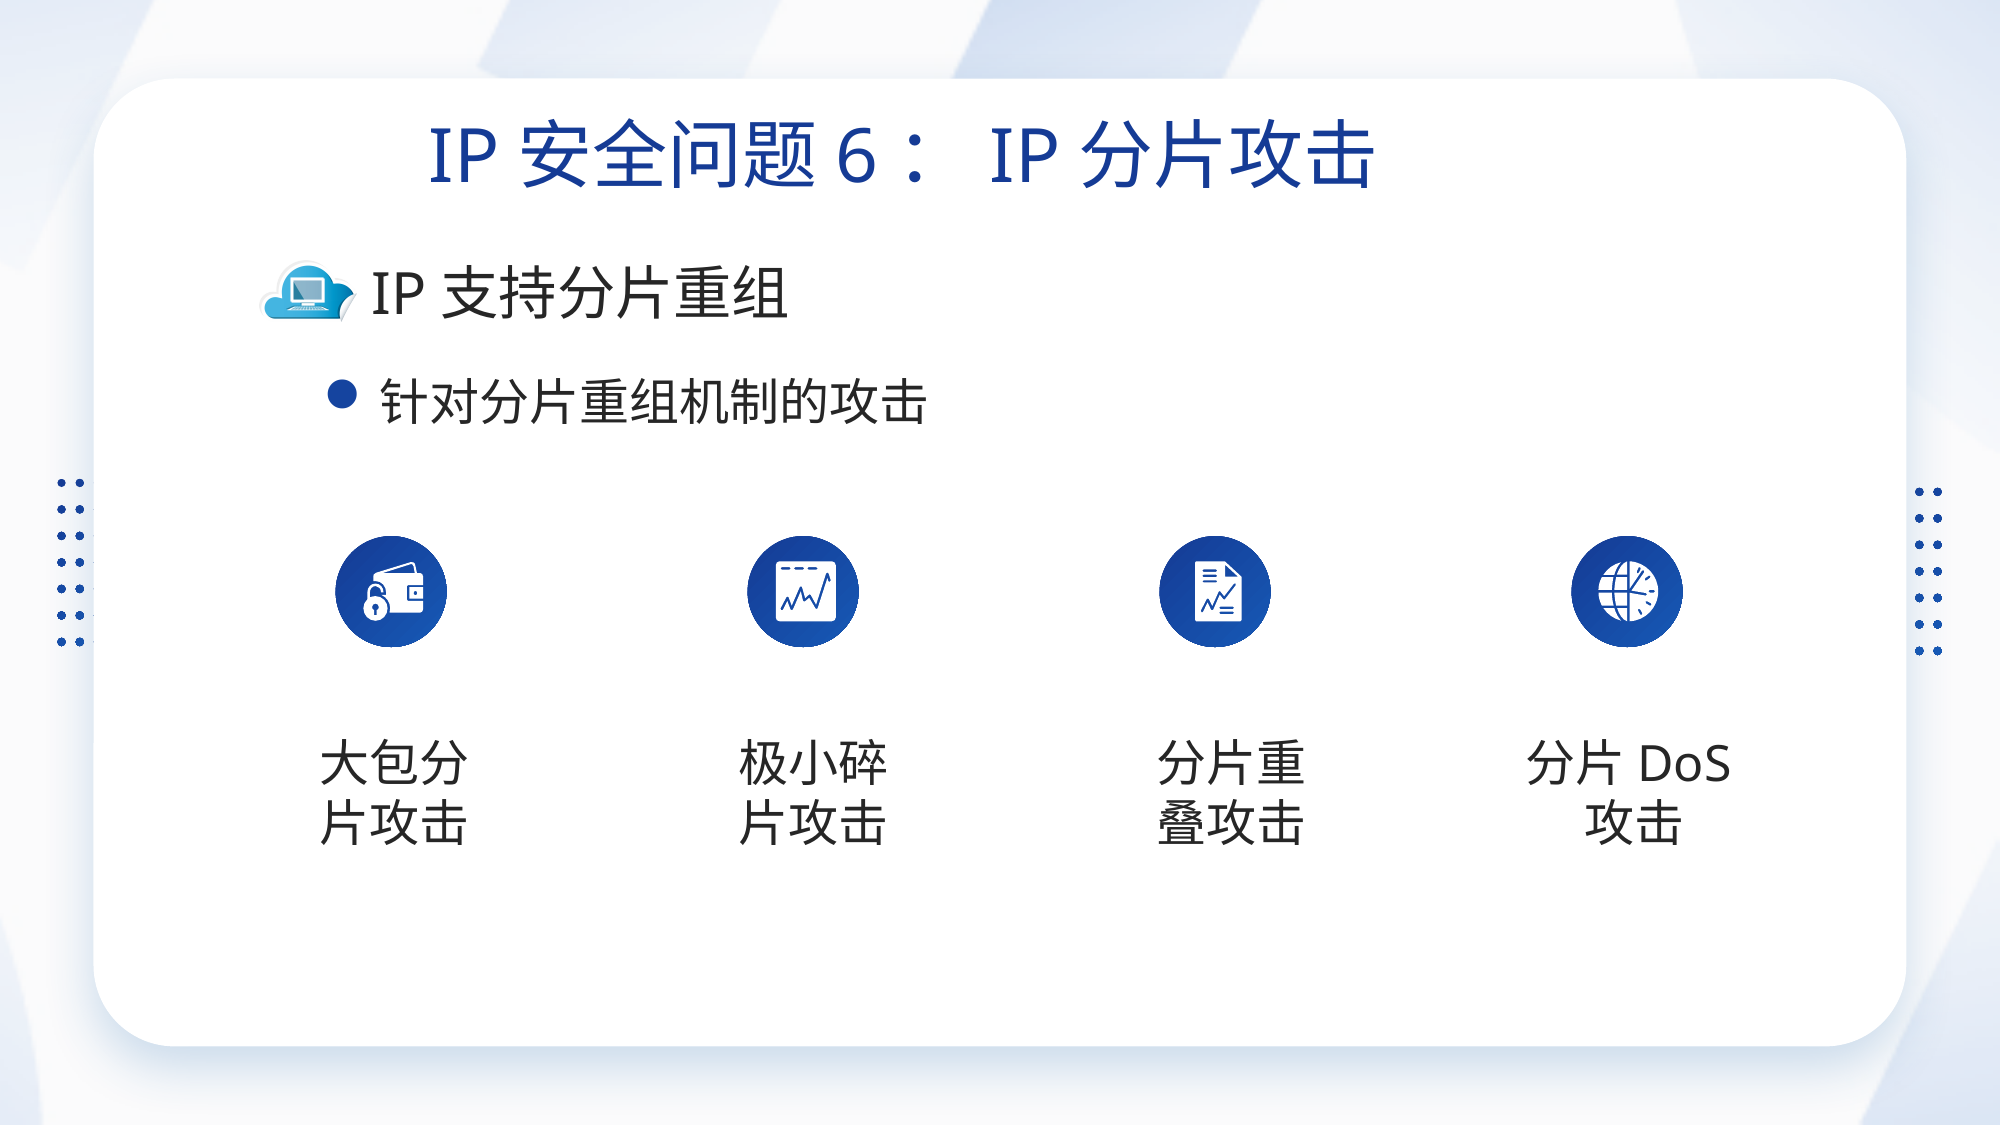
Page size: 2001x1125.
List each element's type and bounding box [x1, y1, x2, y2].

text_box [747, 536, 859, 647]
text_box [335, 536, 447, 647]
text_box [1571, 536, 1683, 647]
text_box [1159, 536, 1271, 647]
picture [0, 0, 2000, 1125]
